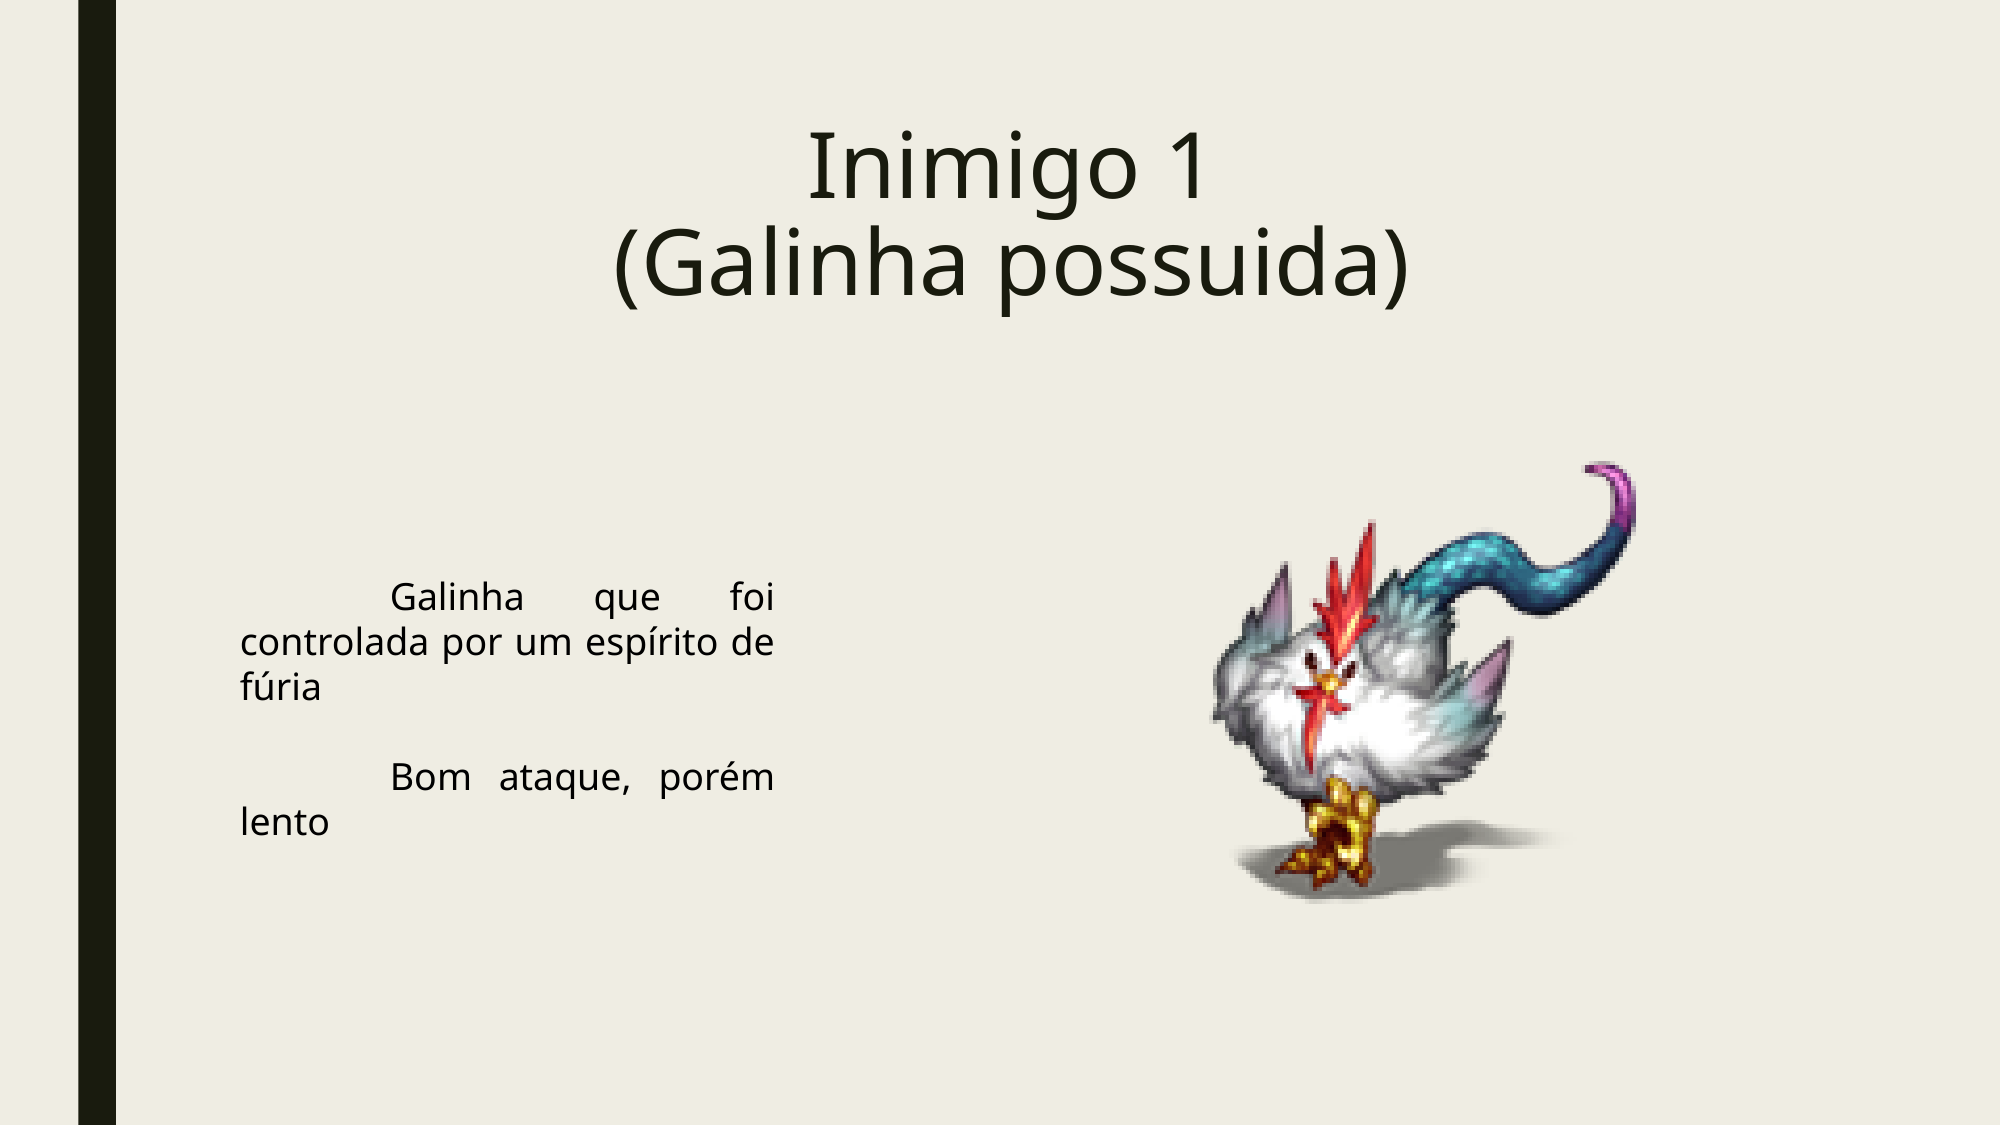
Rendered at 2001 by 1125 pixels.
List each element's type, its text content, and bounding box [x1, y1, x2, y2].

text_box Galinha que foi controlada por um espírito de fúria Bom ataque, porém lento [224, 565, 791, 851]
text_box Inimigo 1 (Galinha possuida) [224, 112, 1800, 357]
picture [1209, 461, 1636, 904]
